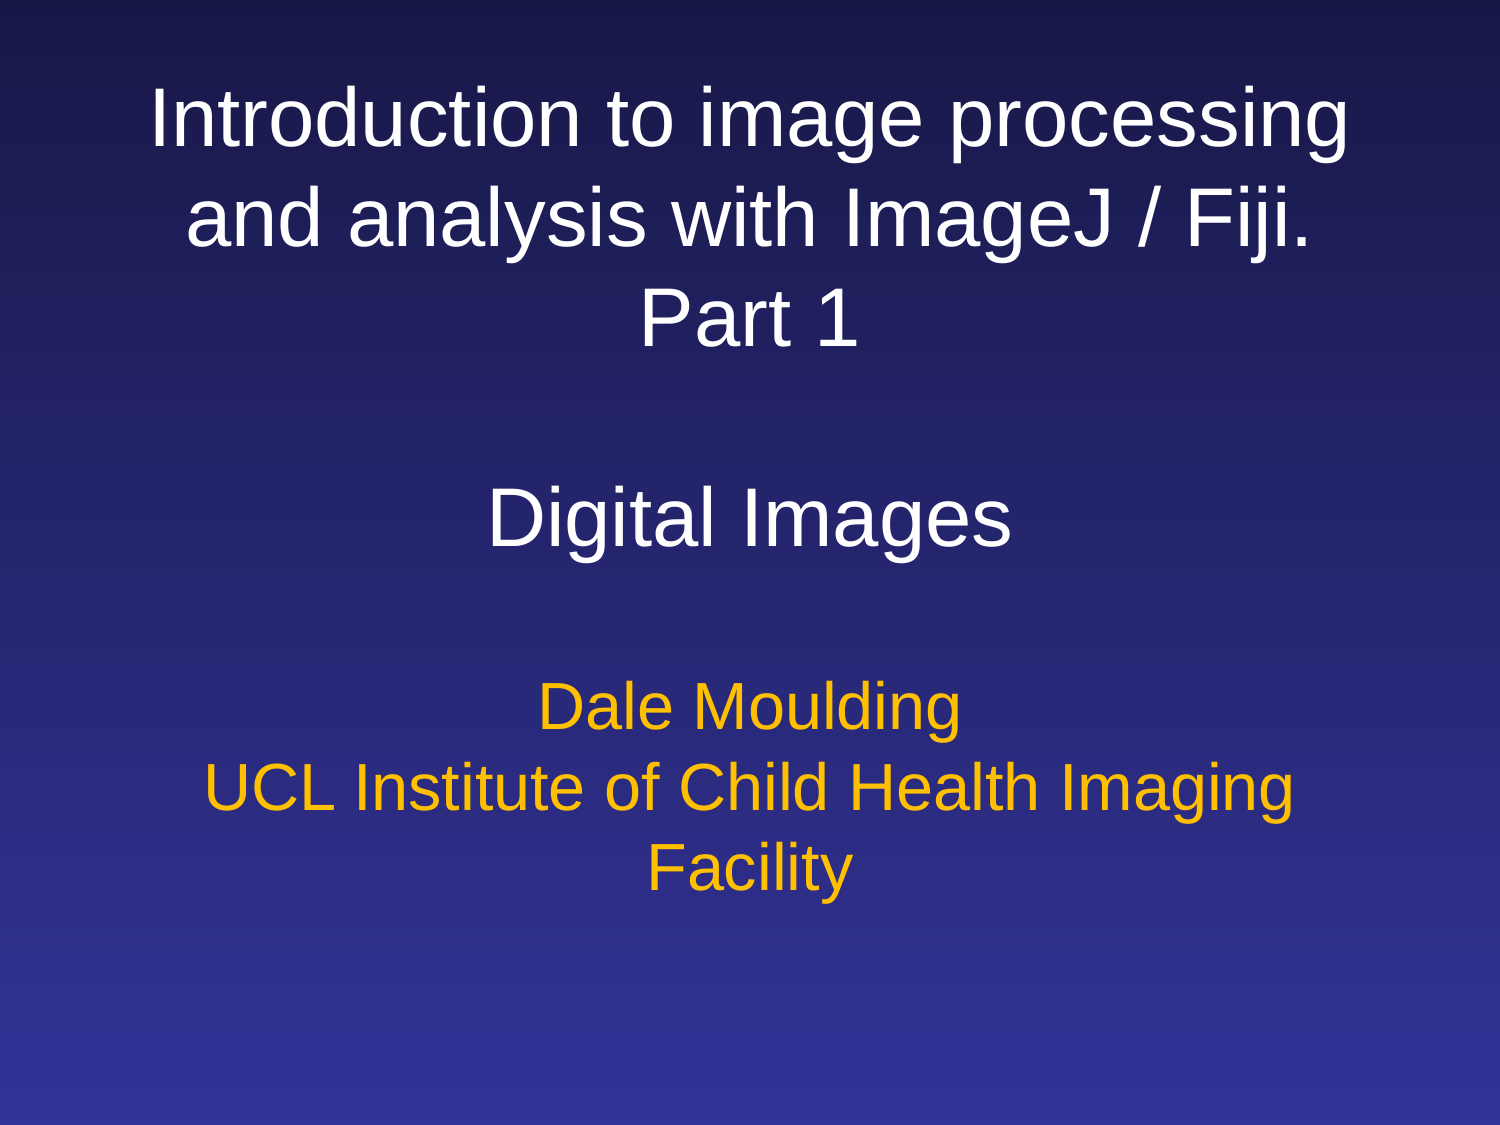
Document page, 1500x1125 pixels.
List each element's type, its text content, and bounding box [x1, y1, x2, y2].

text_box Introduction to image processing and analysis with ImageJ / Fiji. Part 1 Digital Images Dale Moulding UCL Institute of Child Health Imaging Facility [97, 56, 1403, 911]
